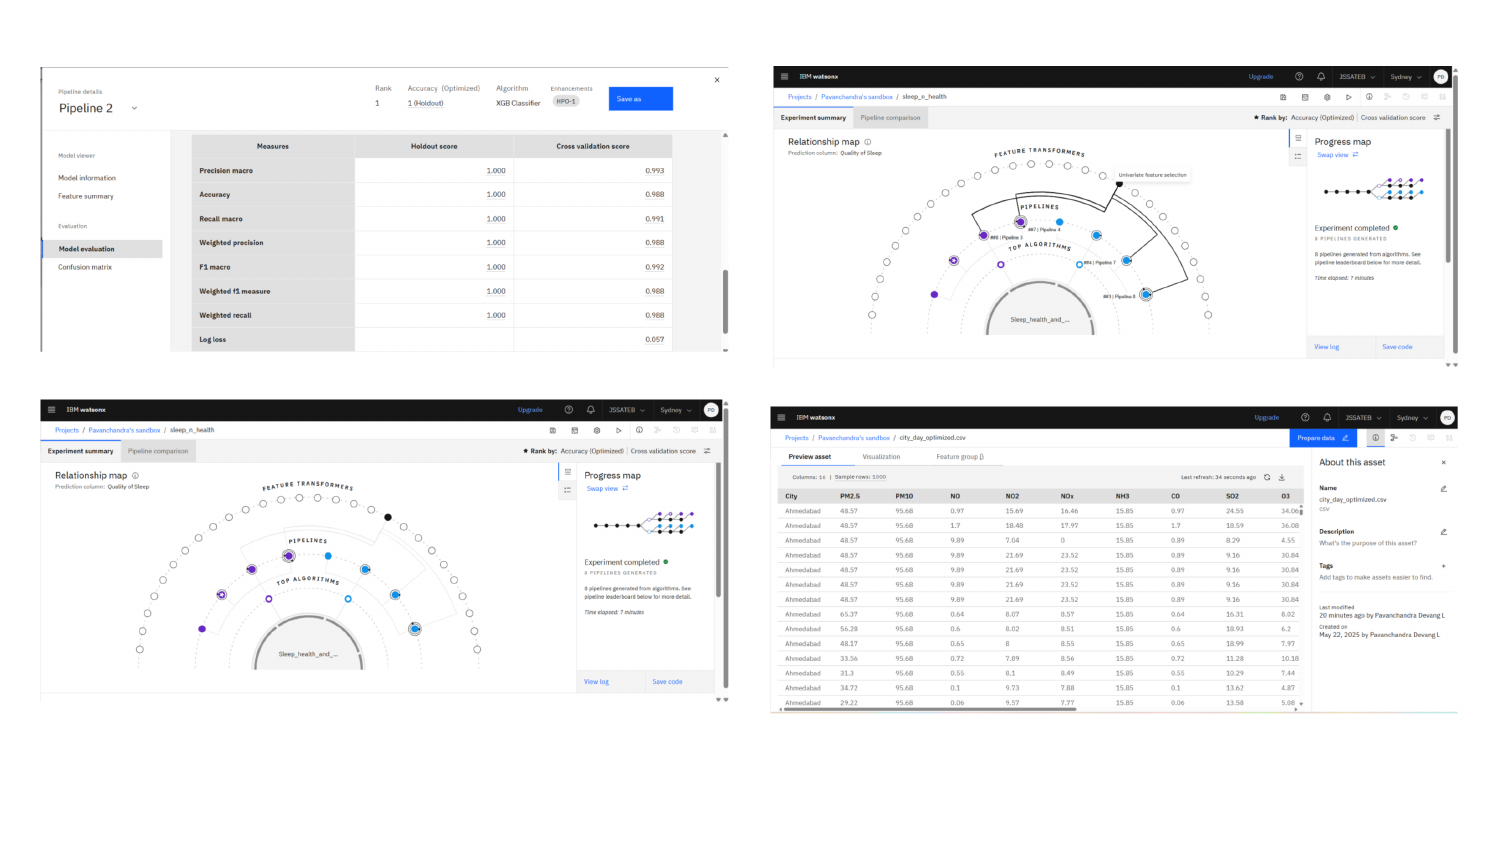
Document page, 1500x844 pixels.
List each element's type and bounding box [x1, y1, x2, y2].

picture [32, 60, 735, 723]
picture [765, 400, 1463, 723]
picture [765, 60, 1463, 390]
